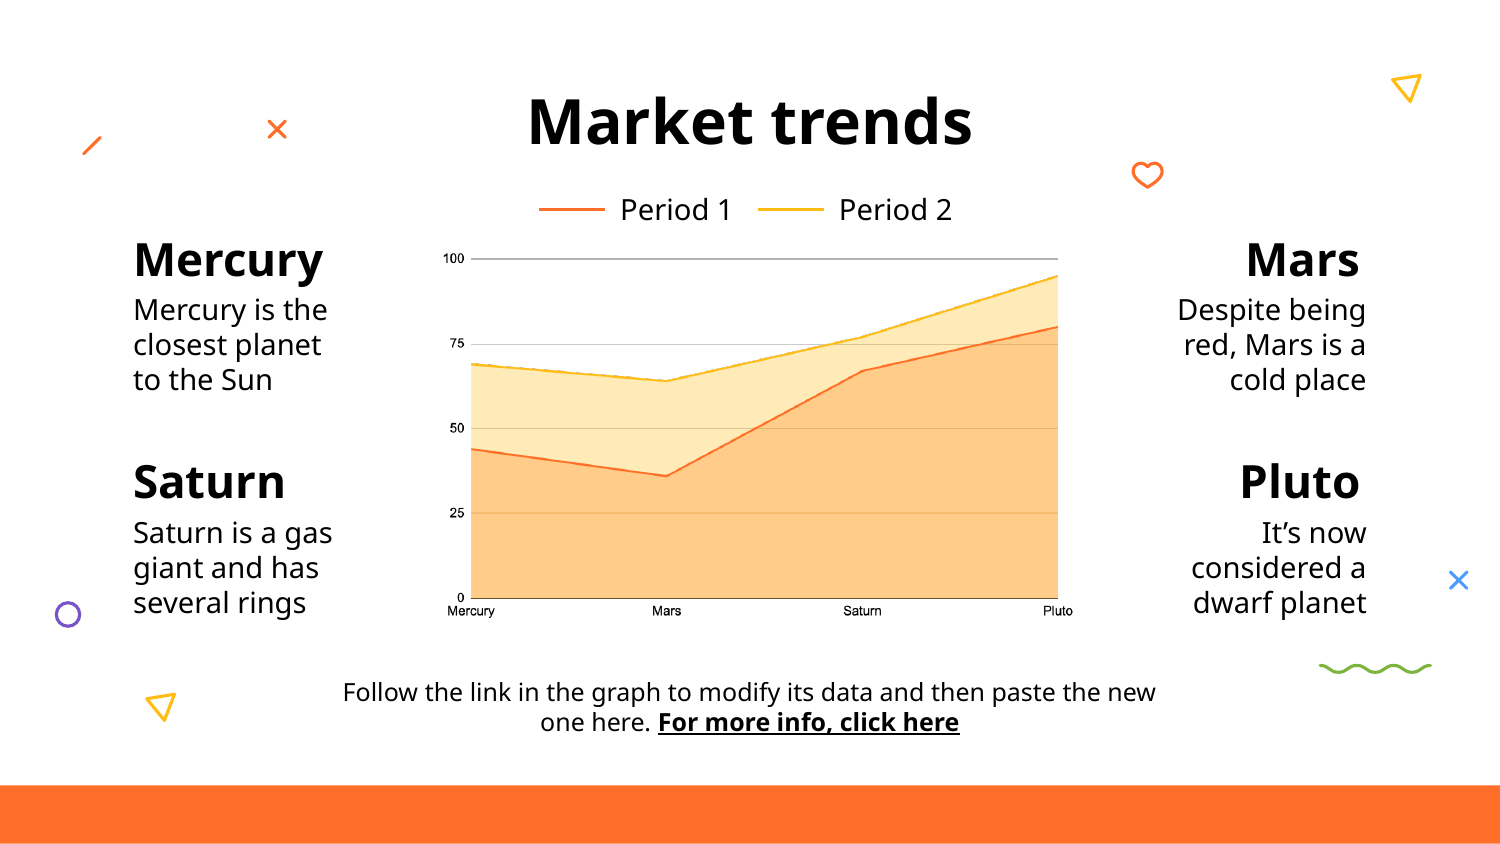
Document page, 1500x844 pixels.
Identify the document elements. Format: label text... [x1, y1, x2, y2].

text_box Period 1 [605, 188, 768, 230]
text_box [1450, 571, 1468, 589]
text_box Pluto [1160, 454, 1376, 498]
text_box [1392, 75, 1421, 102]
text_box Saturn [118, 454, 340, 498]
picture [422, 232, 1078, 639]
text_box Period 2 [823, 188, 986, 230]
text_box It’s now considered a dwarf planet [1133, 498, 1382, 639]
text_box Follow the link in the graph to modify its data and then paste the new one here. For more info, click here [313, 661, 1187, 753]
text_box Despite being red, Mars is a cold place [1133, 276, 1382, 417]
text_box Saturn is a gas giant and has several rings [118, 498, 367, 639]
title Market trends [118, 72, 1382, 167]
text_box Mars [1160, 231, 1376, 276]
text_box Mercury [118, 231, 340, 276]
text_box Mercury is the closest planet to the Sun [118, 276, 367, 417]
